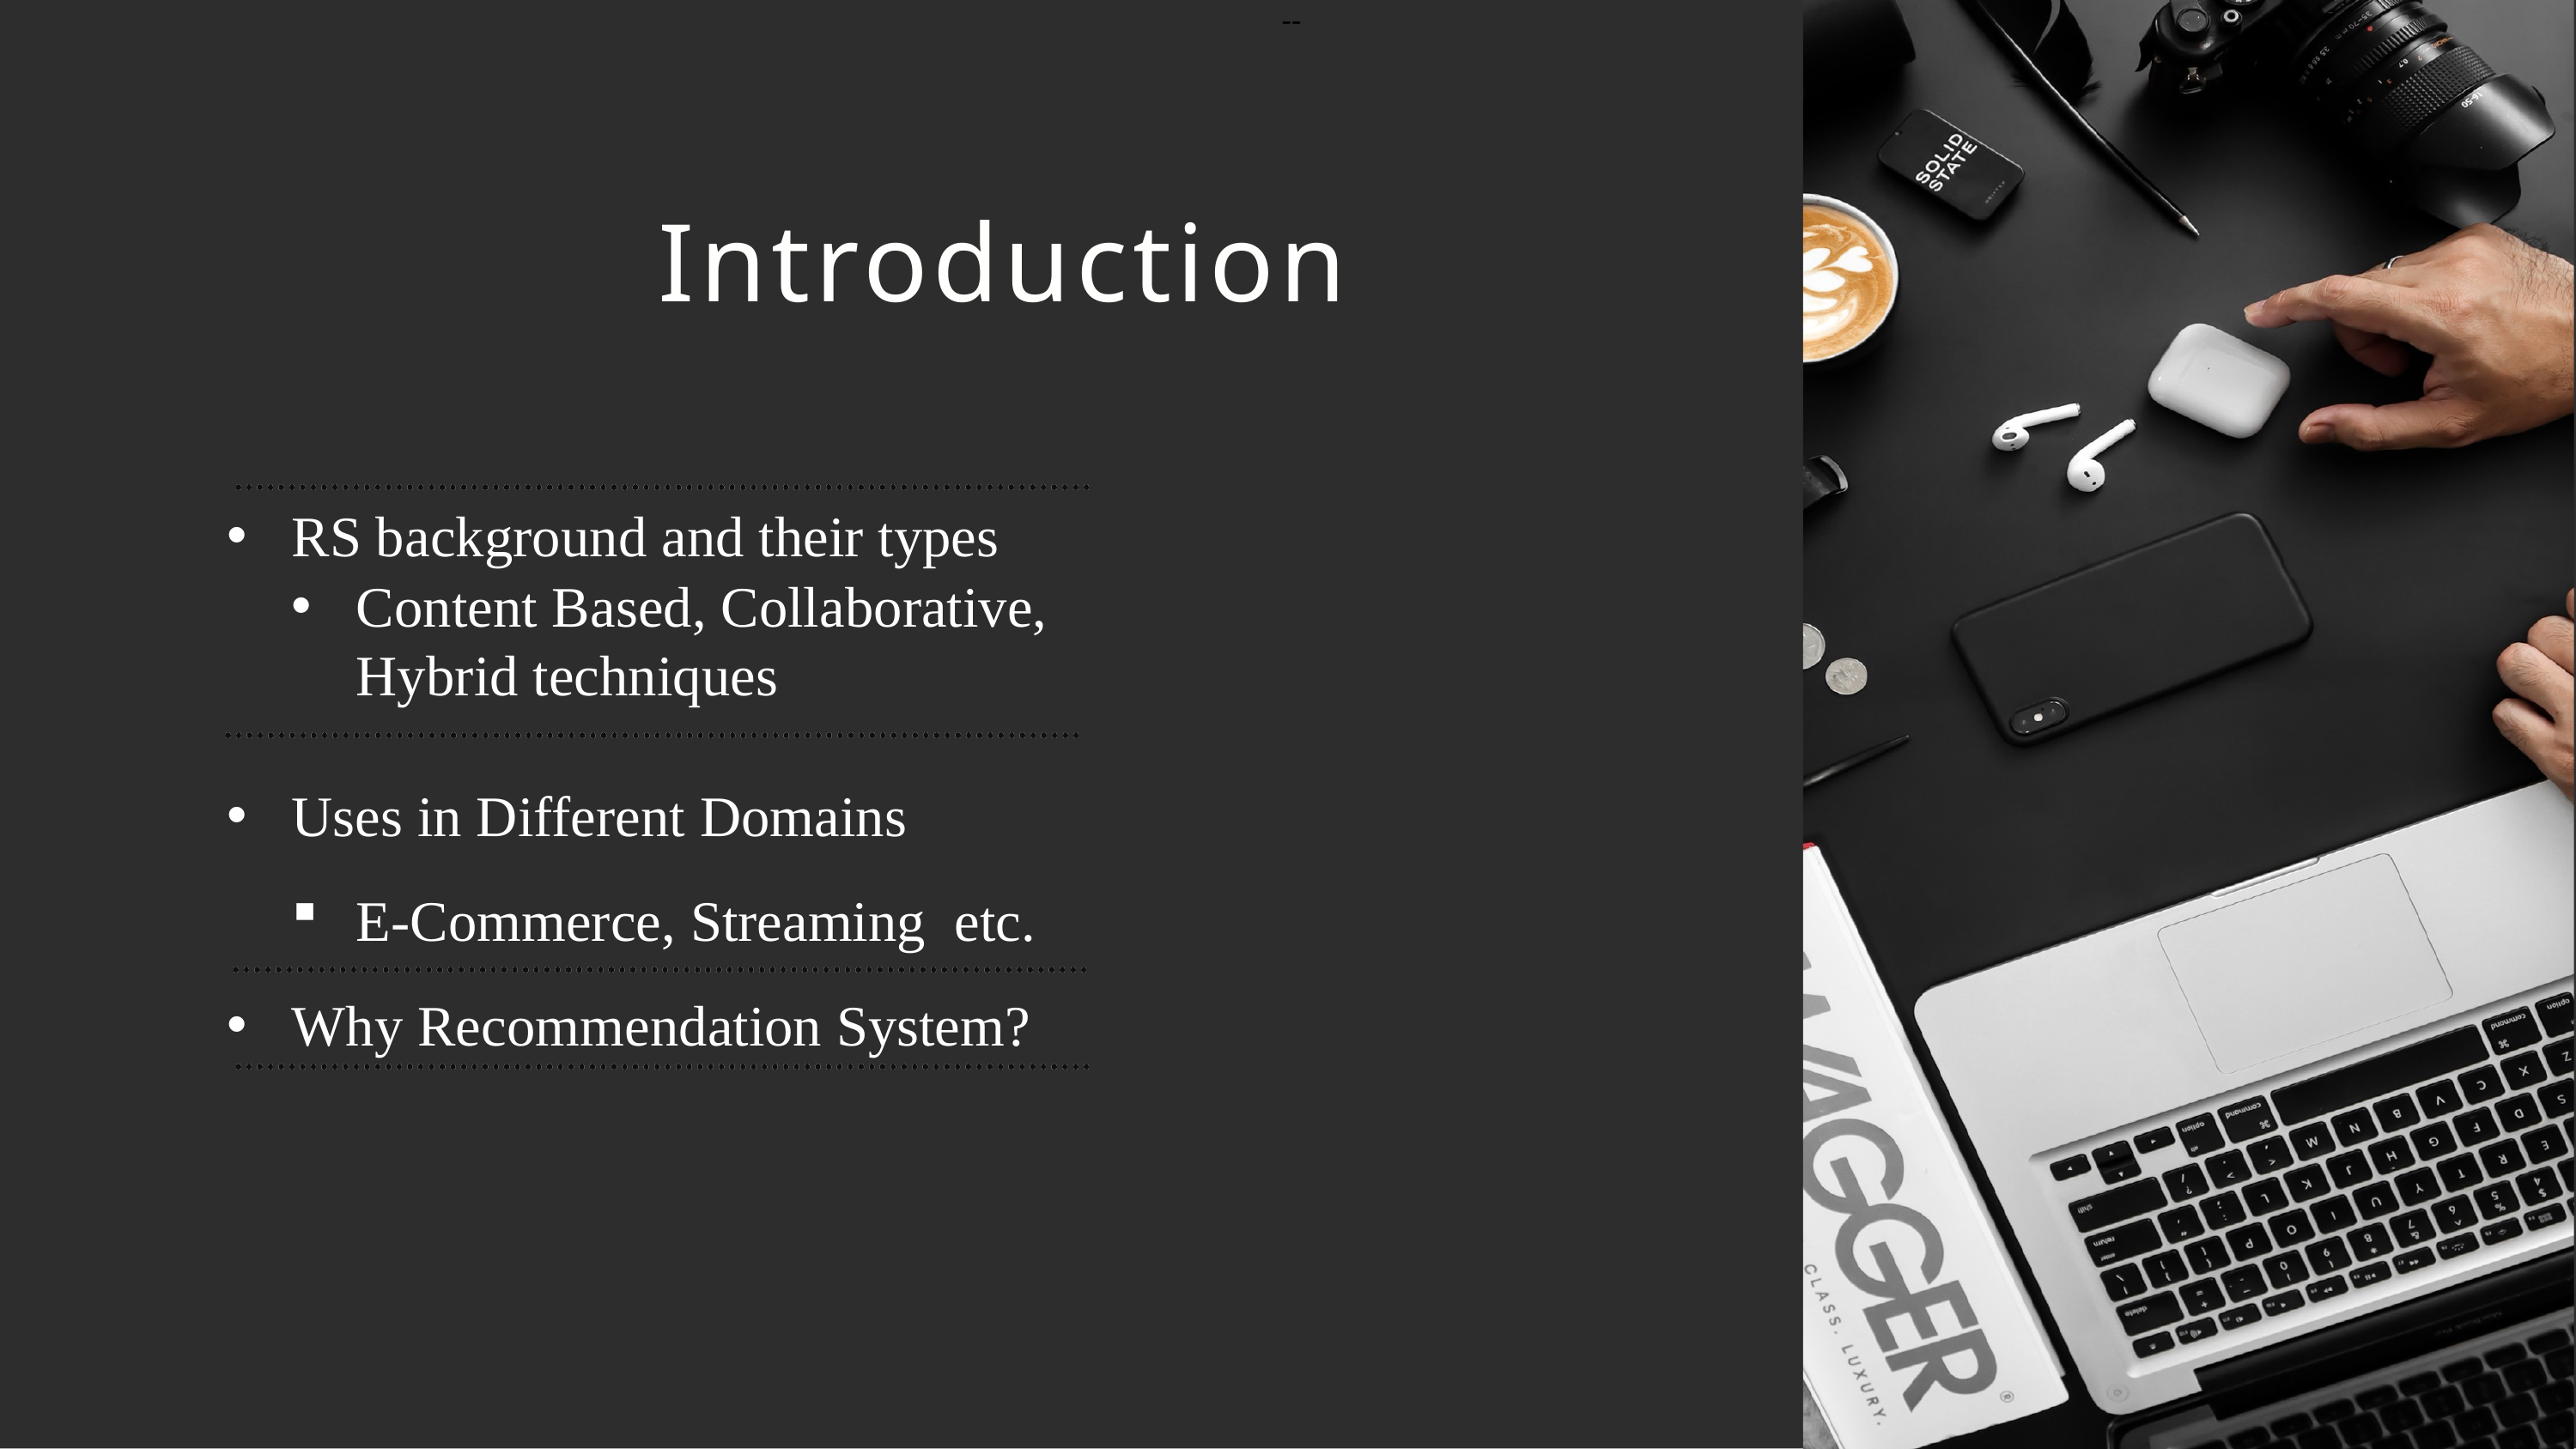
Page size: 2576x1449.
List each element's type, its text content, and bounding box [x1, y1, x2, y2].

text_box -- [0, 0, 1802, 1449]
text_box RS background and their types Content Based, Collaborative, Hybrid techniques Uses in Different Domains E-Commerce, Streaming etc. Why Recommendation System? [225, 498, 1108, 1270]
text_box Introduction [507, 192, 1496, 324]
text_box [235, 484, 1089, 490]
text_box [1802, 0, 2574, 1449]
